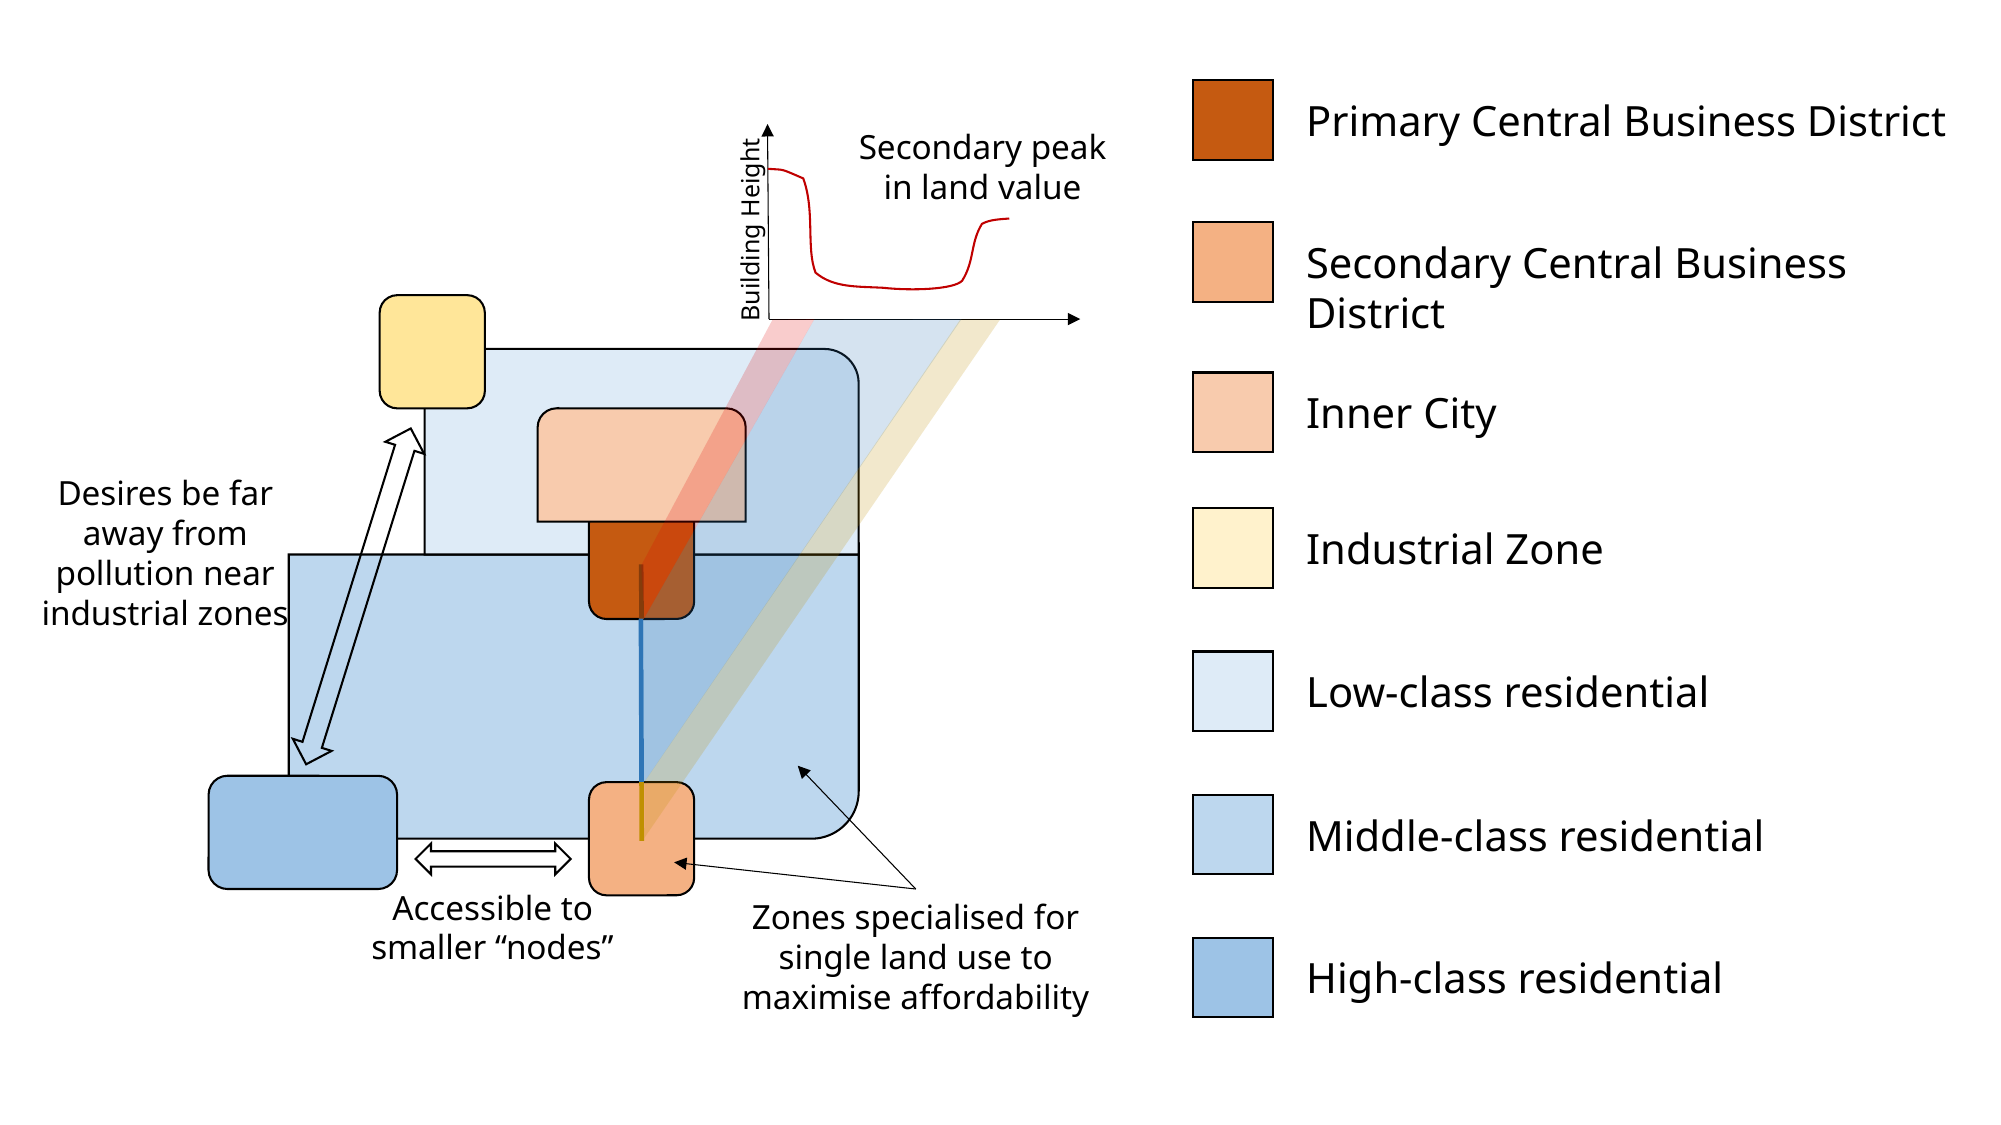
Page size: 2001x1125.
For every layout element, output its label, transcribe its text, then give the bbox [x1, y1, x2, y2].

text_box Middle-class residential [1291, 802, 1850, 867]
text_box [674, 862, 916, 889]
text_box [207, 774, 399, 891]
text_box [1192, 79, 1274, 161]
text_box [797, 765, 916, 862]
text_box [640, 320, 816, 623]
text_box [287, 553, 639, 840]
text_box Primary Central Business District [1291, 87, 2000, 153]
text_box Secondary peak in land value [839, 118, 1127, 214]
text_box [290, 427, 427, 766]
text_box [414, 840, 573, 877]
text_box Secondary Central Business District [1291, 229, 2000, 345]
text_box [1192, 507, 1274, 589]
text_box Industrial Zone [1291, 515, 1850, 581]
text_box Building Height [726, 120, 772, 340]
text_box Desires be far away from pollution near industrial zones [11, 464, 320, 640]
text_box [769, 167, 1010, 291]
text_box [536, 406, 724, 523]
text_box [1192, 371, 1274, 453]
text_box [643, 320, 1002, 842]
text_box [423, 347, 756, 556]
text_box [1192, 794, 1274, 875]
text_box [587, 523, 662, 621]
text_box [644, 320, 957, 779]
text_box [685, 556, 860, 840]
text_box [840, 527, 860, 556]
text_box Zones specialised for single land use to maximise affordability [724, 888, 1108, 1024]
text_box High-class residential [1291, 944, 1850, 1010]
text_box [378, 294, 486, 410]
text_box [1192, 650, 1274, 732]
text_box Inner City [1291, 379, 1850, 445]
text_box [1192, 221, 1274, 303]
text_box Low-class residential [1291, 658, 1850, 723]
text_box [587, 781, 696, 897]
text_box Accessible to smaller “nodes” [338, 879, 647, 974]
text_box [1192, 937, 1274, 1018]
